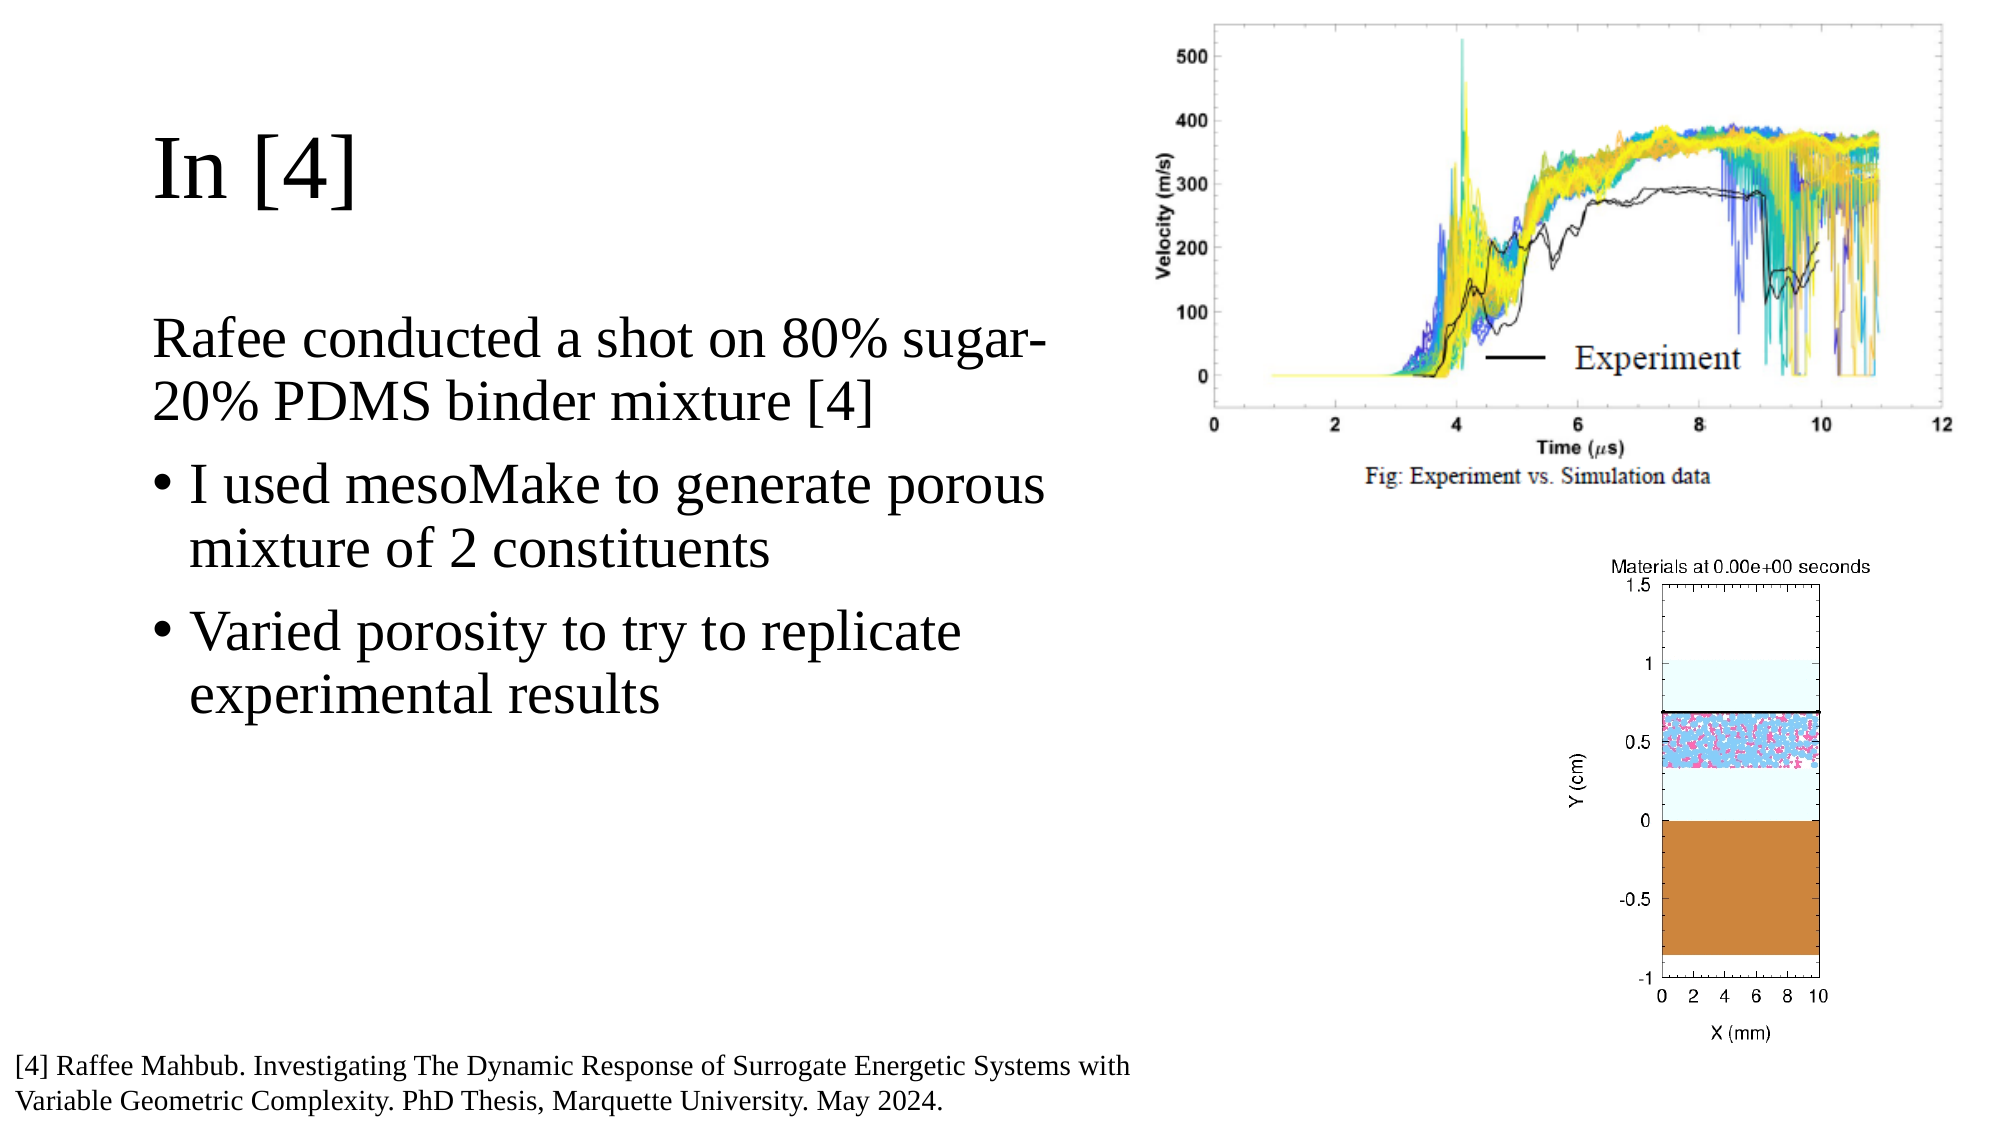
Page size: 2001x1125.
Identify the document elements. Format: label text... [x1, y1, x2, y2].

list Rafee conducted a shot on 80% sugar-20% PDMS binder mixture [4] I used mesoMake to generate porous mixture of 2 constituents Varied porosity to try to replicate experimental results [137, 299, 1085, 1014]
title In [4] [137, 59, 1107, 278]
text_box [4] Raffee Mahbub. Investigating The Dynamic Response of Surrogate Energetic Systems with Variable Geometric Complexity. PhD Thesis, Marquette University. May 2024. [0, 1039, 1176, 1124]
picture [1107, 0, 2000, 1125]
